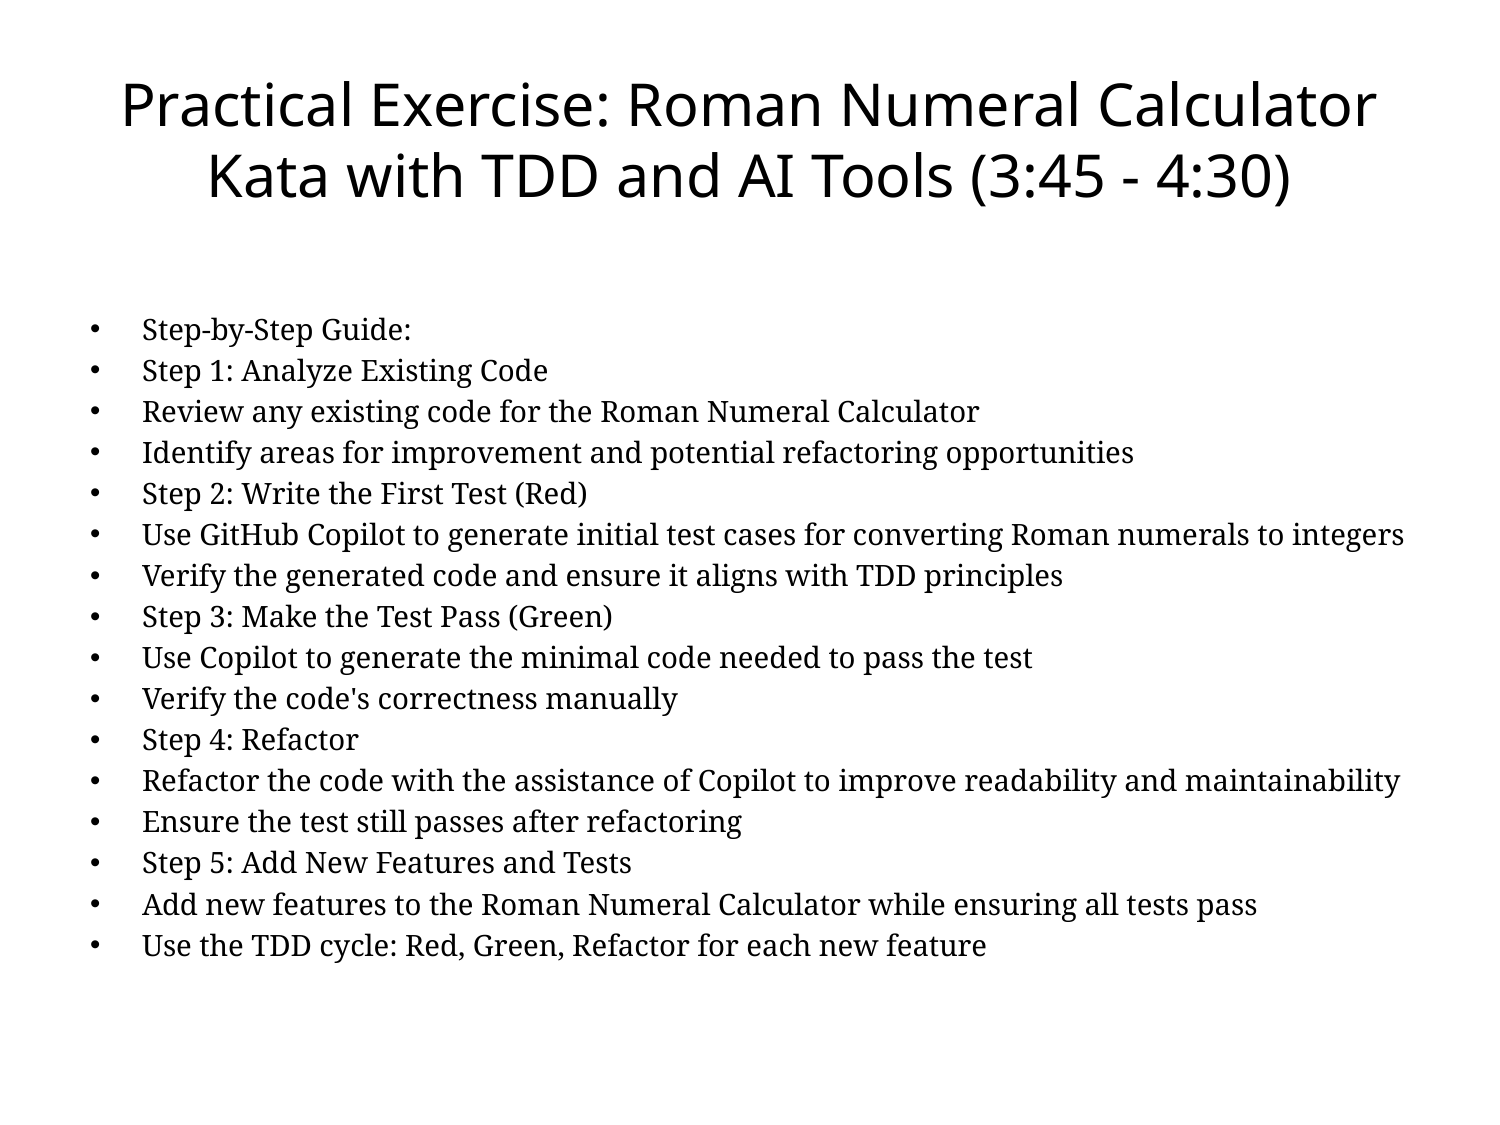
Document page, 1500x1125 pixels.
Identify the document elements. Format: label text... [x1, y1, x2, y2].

title Practical Exercise: Roman Numeral Calculator Kata with TDD and AI Tools (3:45 - 4:30) [75, 45, 1425, 233]
list Step-by-Step Guide: Step 1: Analyze Existing Code Review any existing code for the Roman Numeral Calculator Identify areas for improvement and potential refactoring opportunities Step 2: Write the First Test (Red) Use GitHub Copilot to generate initial test cases for converting Roman numerals to integers Verify the generated code and ensure it aligns with TDD principles Step 3: Make the Test Pass (Green) Use Copilot to generate the minimal code needed to pass the test Verify the code's correctness manually Step 4: Refactor Refactor the code with the assistance of Copilot to improve readability and maintainability Ensure the test still passes after refactoring Step 5: Add New Features and Tests Add new features to the Roman Numeral Calculator while ensuring all tests pass Use the TDD cycle: Red, Green, Refactor for each new feature [75, 262, 1425, 1005]
